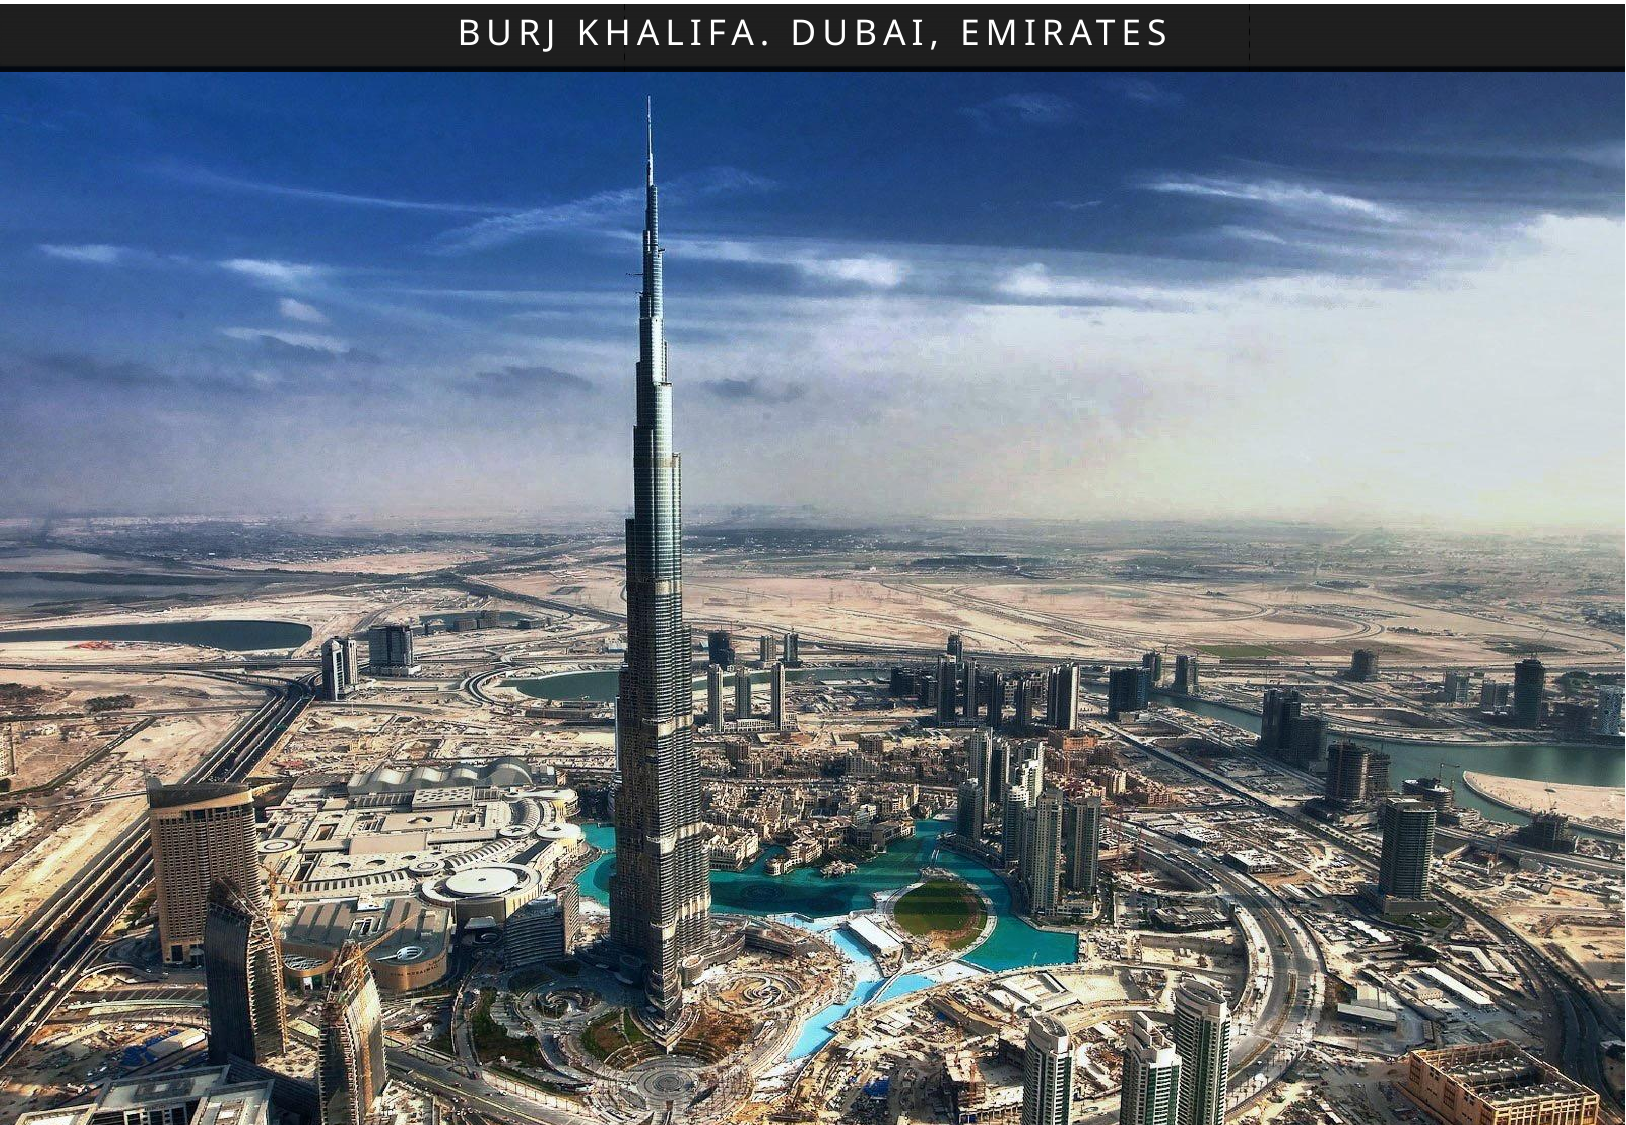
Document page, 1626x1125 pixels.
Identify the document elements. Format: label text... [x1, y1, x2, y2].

picture [0, 62, 1625, 1125]
title Burj Khalifa. Dubai, Emirates [0, 4, 1625, 61]
